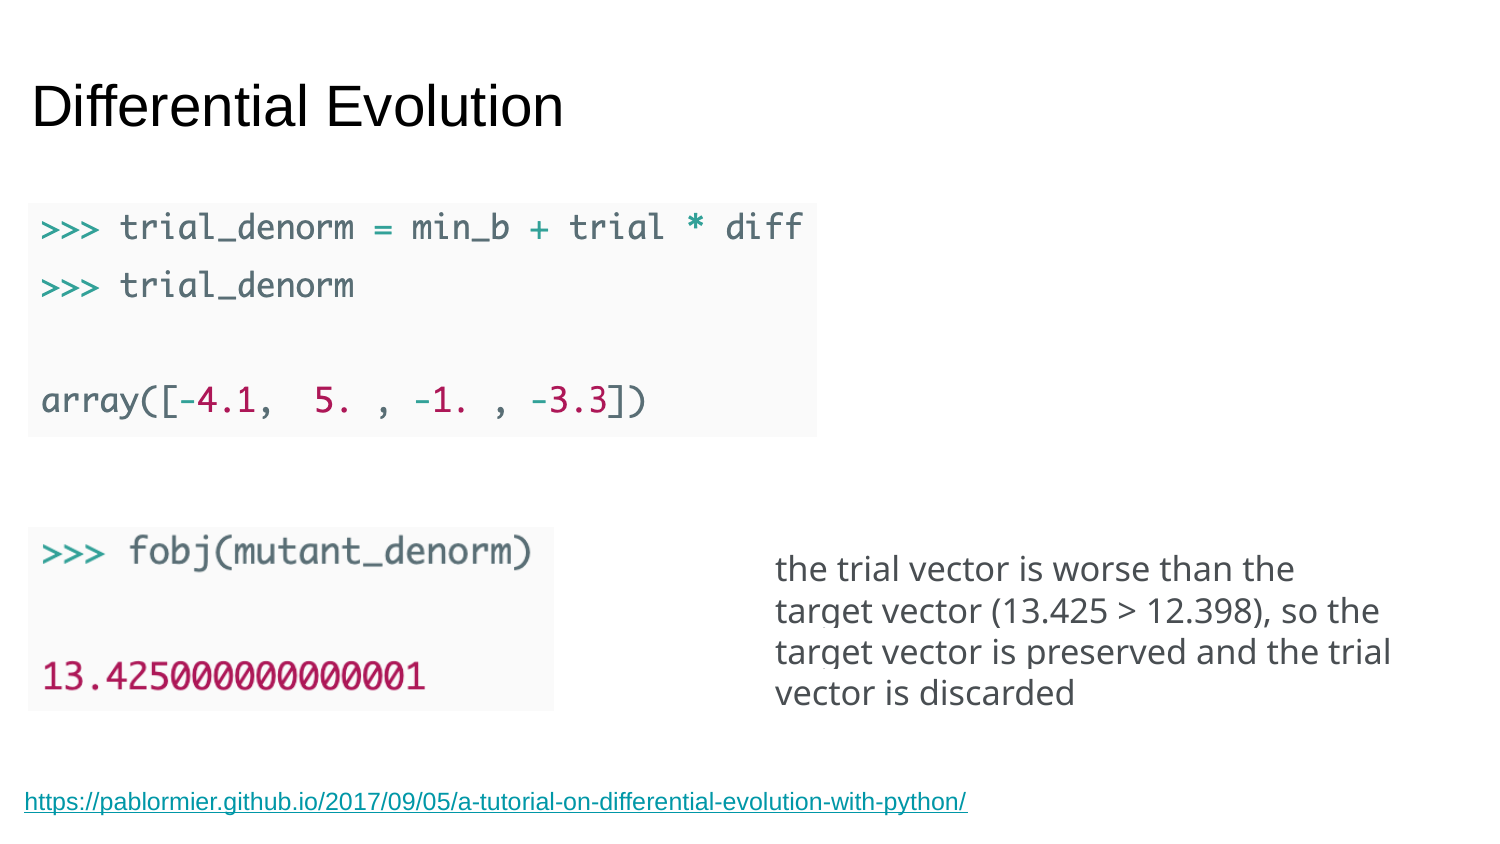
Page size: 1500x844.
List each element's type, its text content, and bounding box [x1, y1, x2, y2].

picture [28, 527, 555, 711]
list https://pablormier.github.io/2017/09/05/a-tutorial-on-differential-evolution-with-python/ [9, 770, 1385, 844]
picture [28, 203, 817, 437]
title Differential Evolution [16, 52, 1464, 152]
text_box the trial vector is worse than the target vector (13.425 > 12.398), so the target vector is preserved and the trial vector is discarded [760, 532, 1409, 742]
